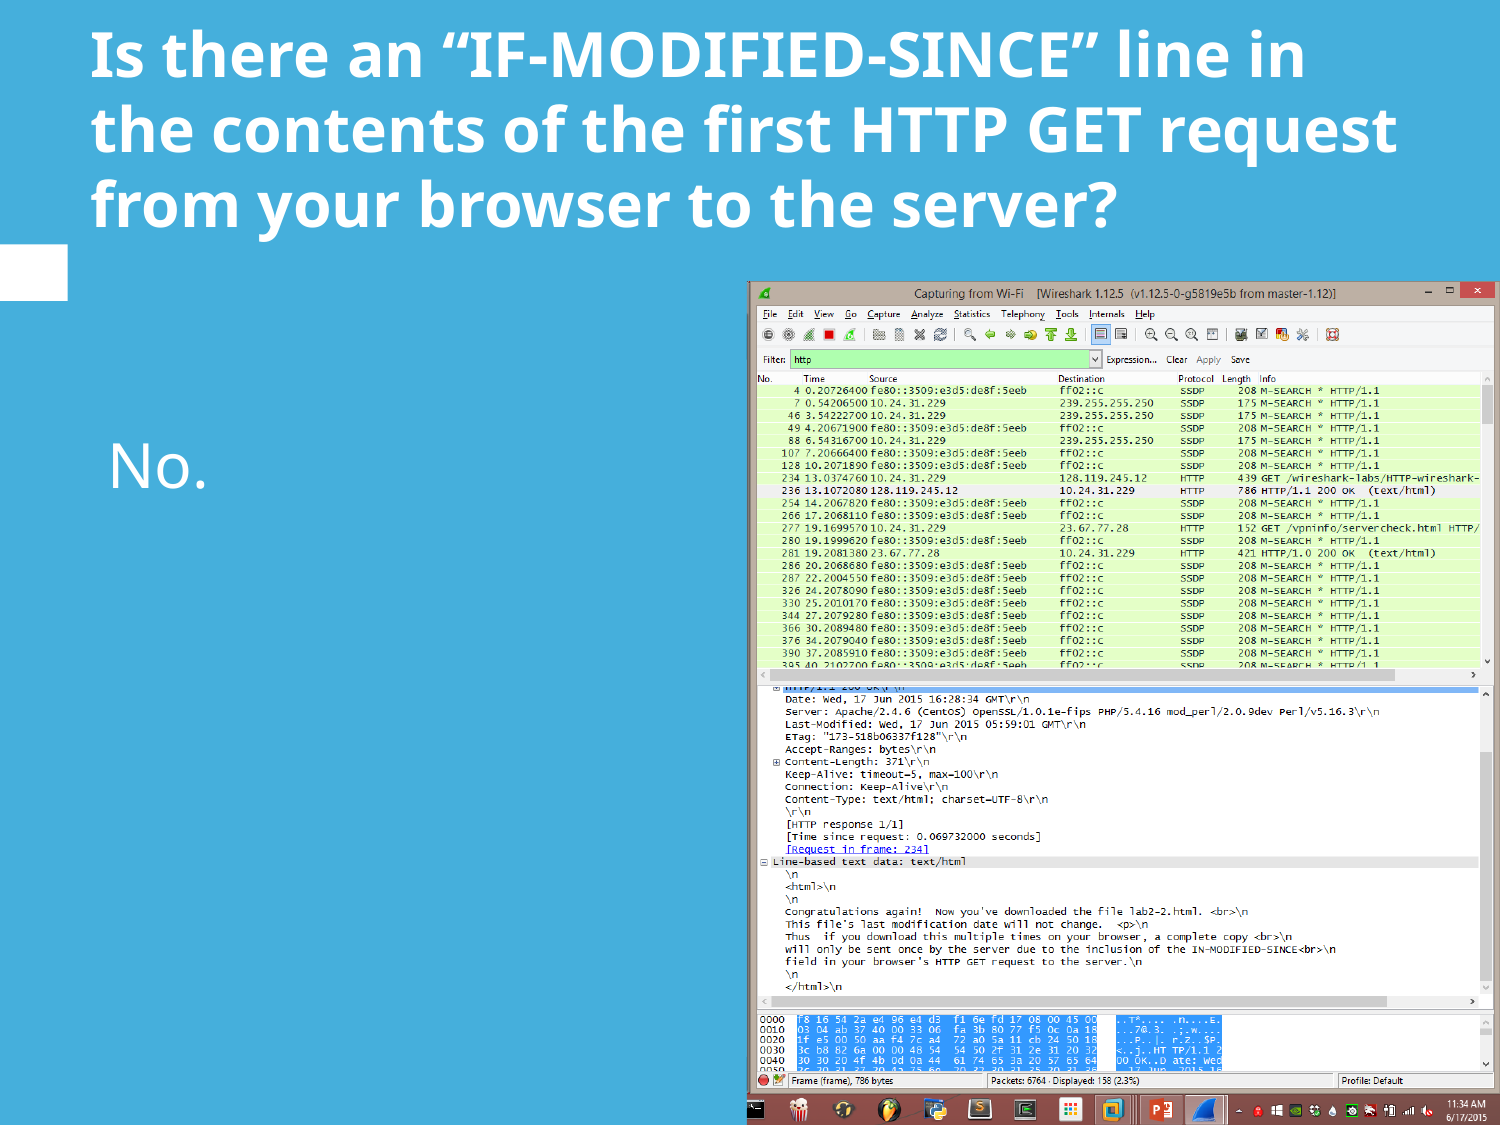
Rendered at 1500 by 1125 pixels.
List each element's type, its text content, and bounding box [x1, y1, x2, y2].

title Is there an “IF-MODIFIED-SINCE” line in the contents of the first HTTP GET request from your browser to the server? [75, 0, 1425, 235]
picture [746, 280, 1500, 1125]
list No. [92, 411, 741, 1028]
